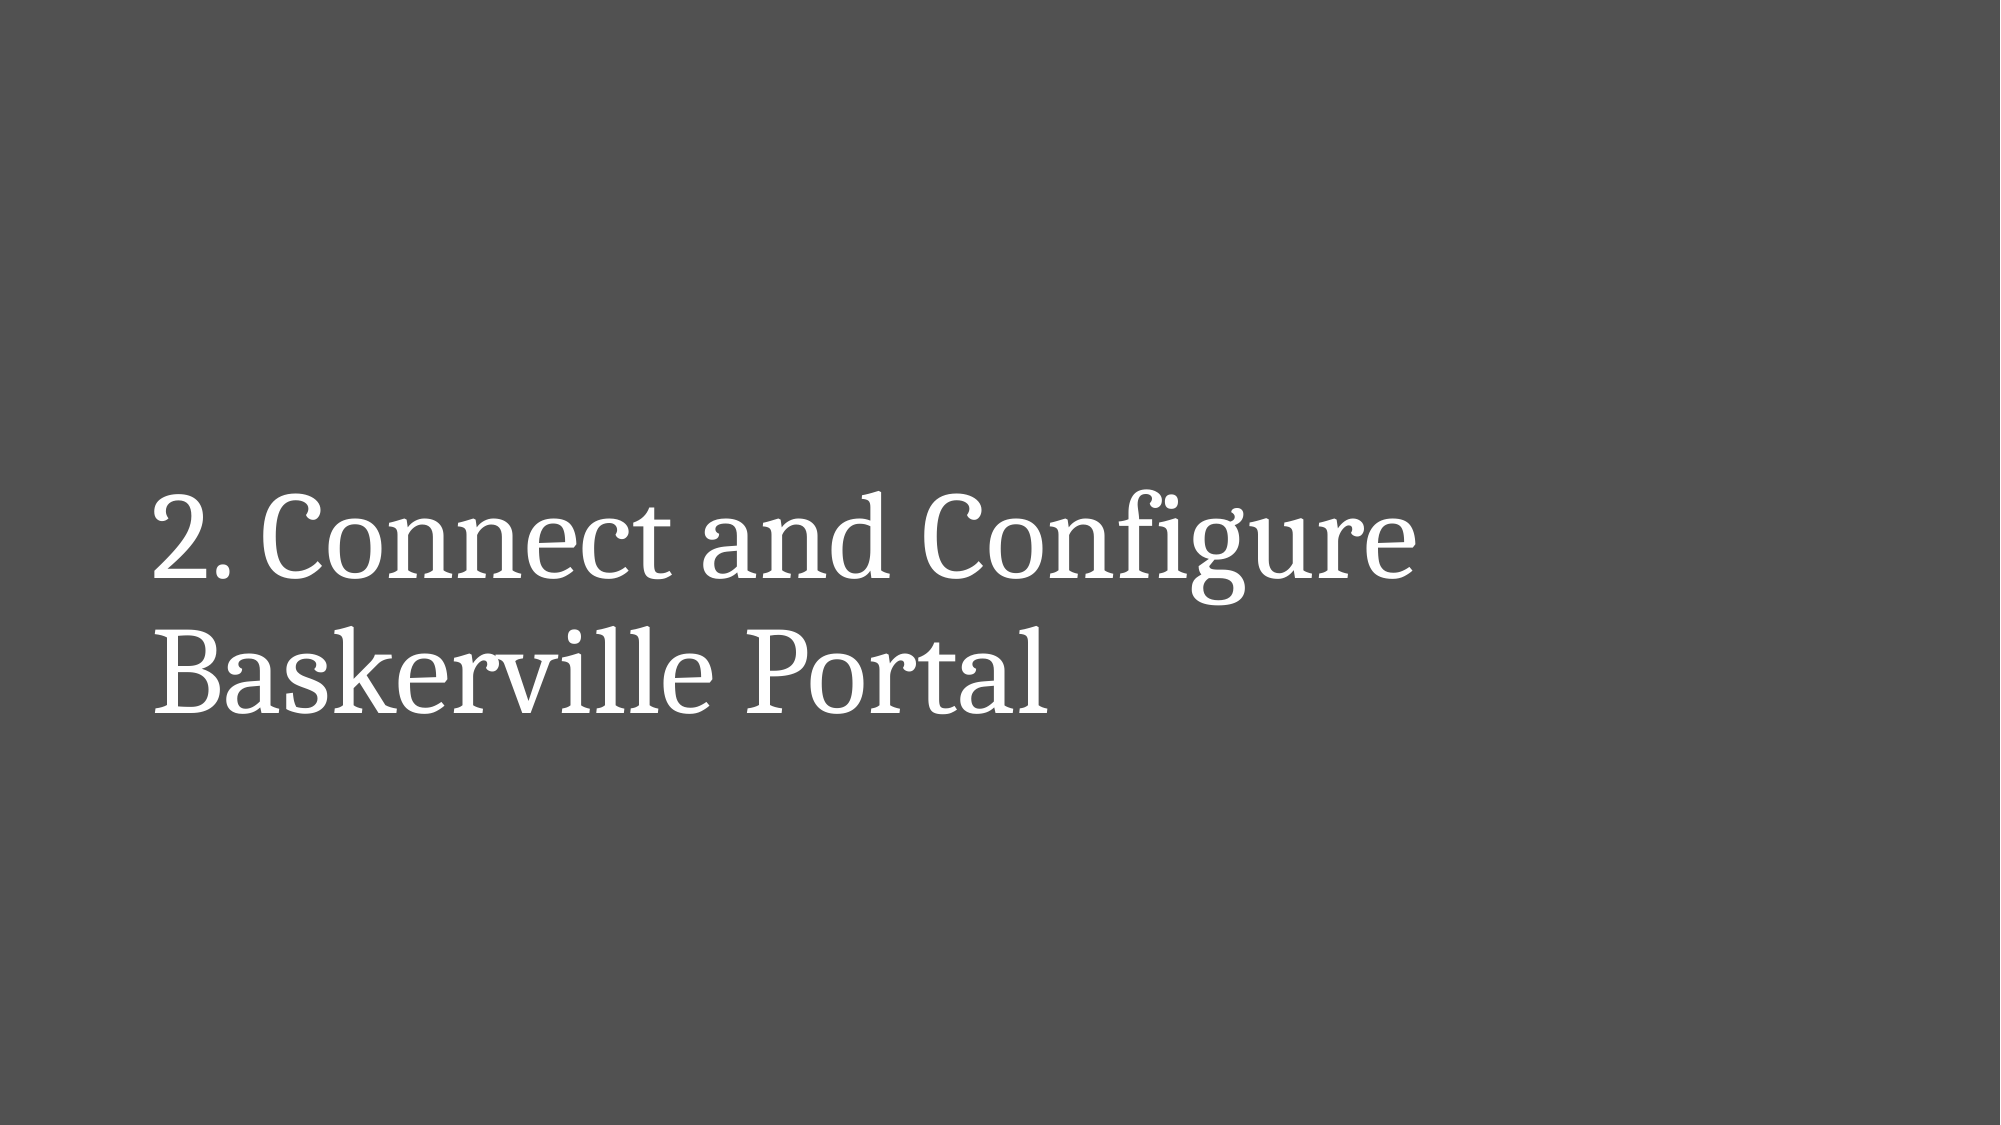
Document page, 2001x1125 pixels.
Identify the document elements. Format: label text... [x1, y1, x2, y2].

title 2. Connect and Configure Baskerville Portal [136, 280, 1862, 749]
